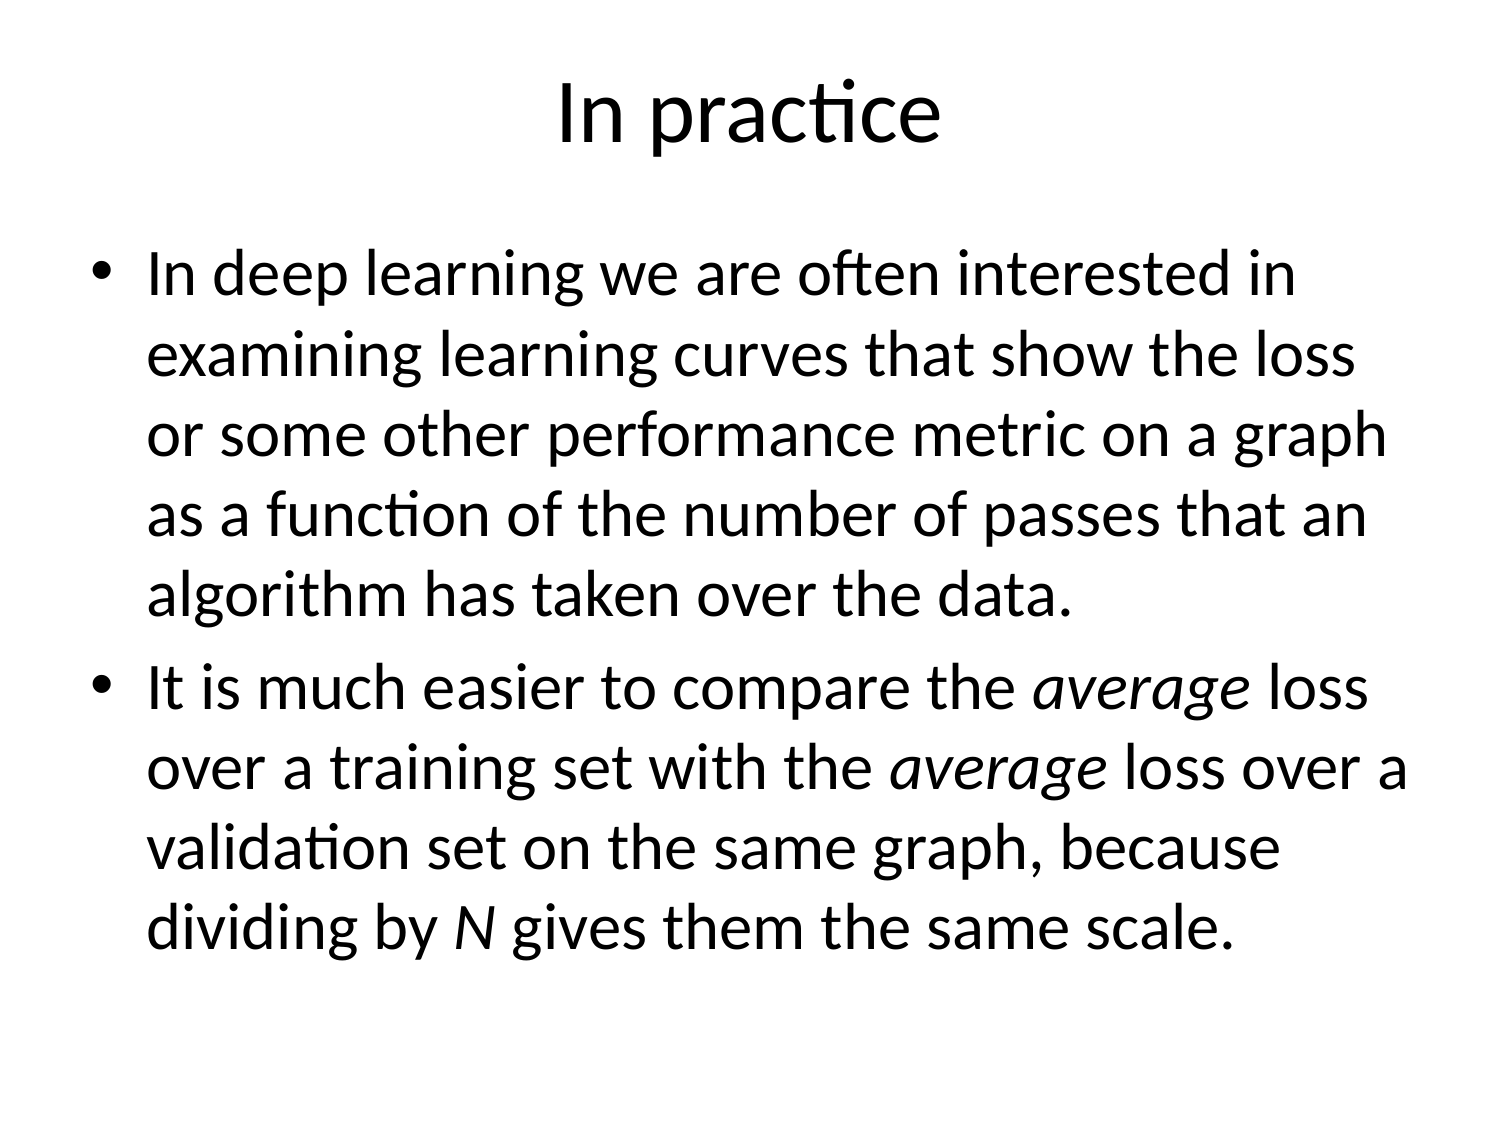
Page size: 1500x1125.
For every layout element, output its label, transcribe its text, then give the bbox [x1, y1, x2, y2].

title In practice [75, 11, 1425, 200]
list In deep learning we are often interested in examining learning curves that show the loss or some other performance metric on a graph as a function of the number of passes that an algorithm has taken over the data. It is much easier to compare the average loss over a training set with the average loss over a validation set on the same graph, because dividing by N gives them the same scale. [75, 221, 1425, 1023]
